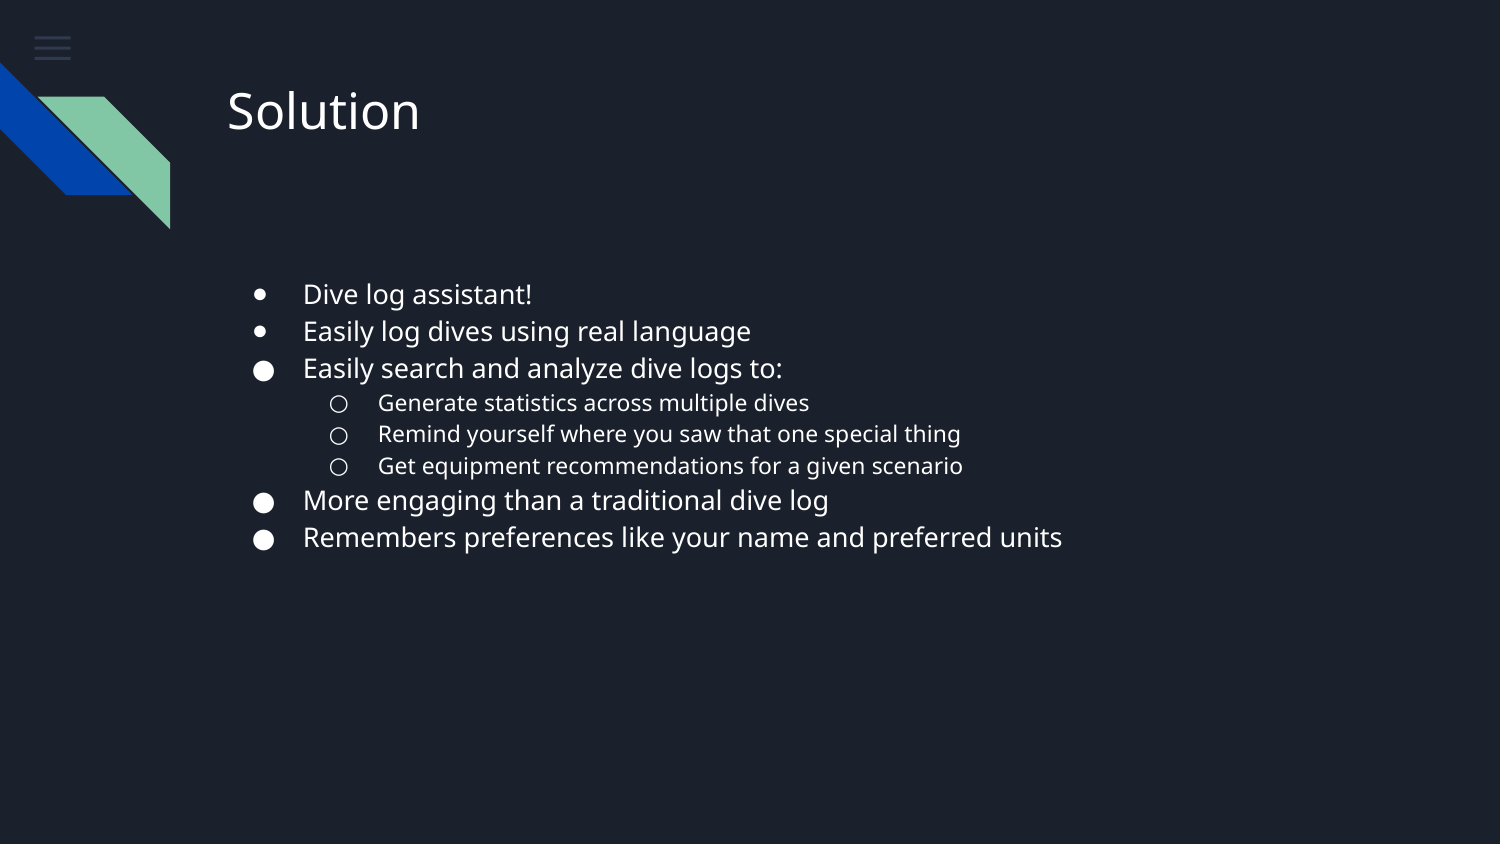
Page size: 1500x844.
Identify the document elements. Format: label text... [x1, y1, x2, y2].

title Solution [212, 64, 1368, 215]
list Dive log assistant! Easily log dives using real language Easily search and analyze dive logs to: Generate statistics across multiple dives Remind yourself where you saw that one special thing Get equipment recommendations for a given scenario More engaging than a traditional dive log Remembers preferences like your name and preferred units [212, 257, 1368, 735]
